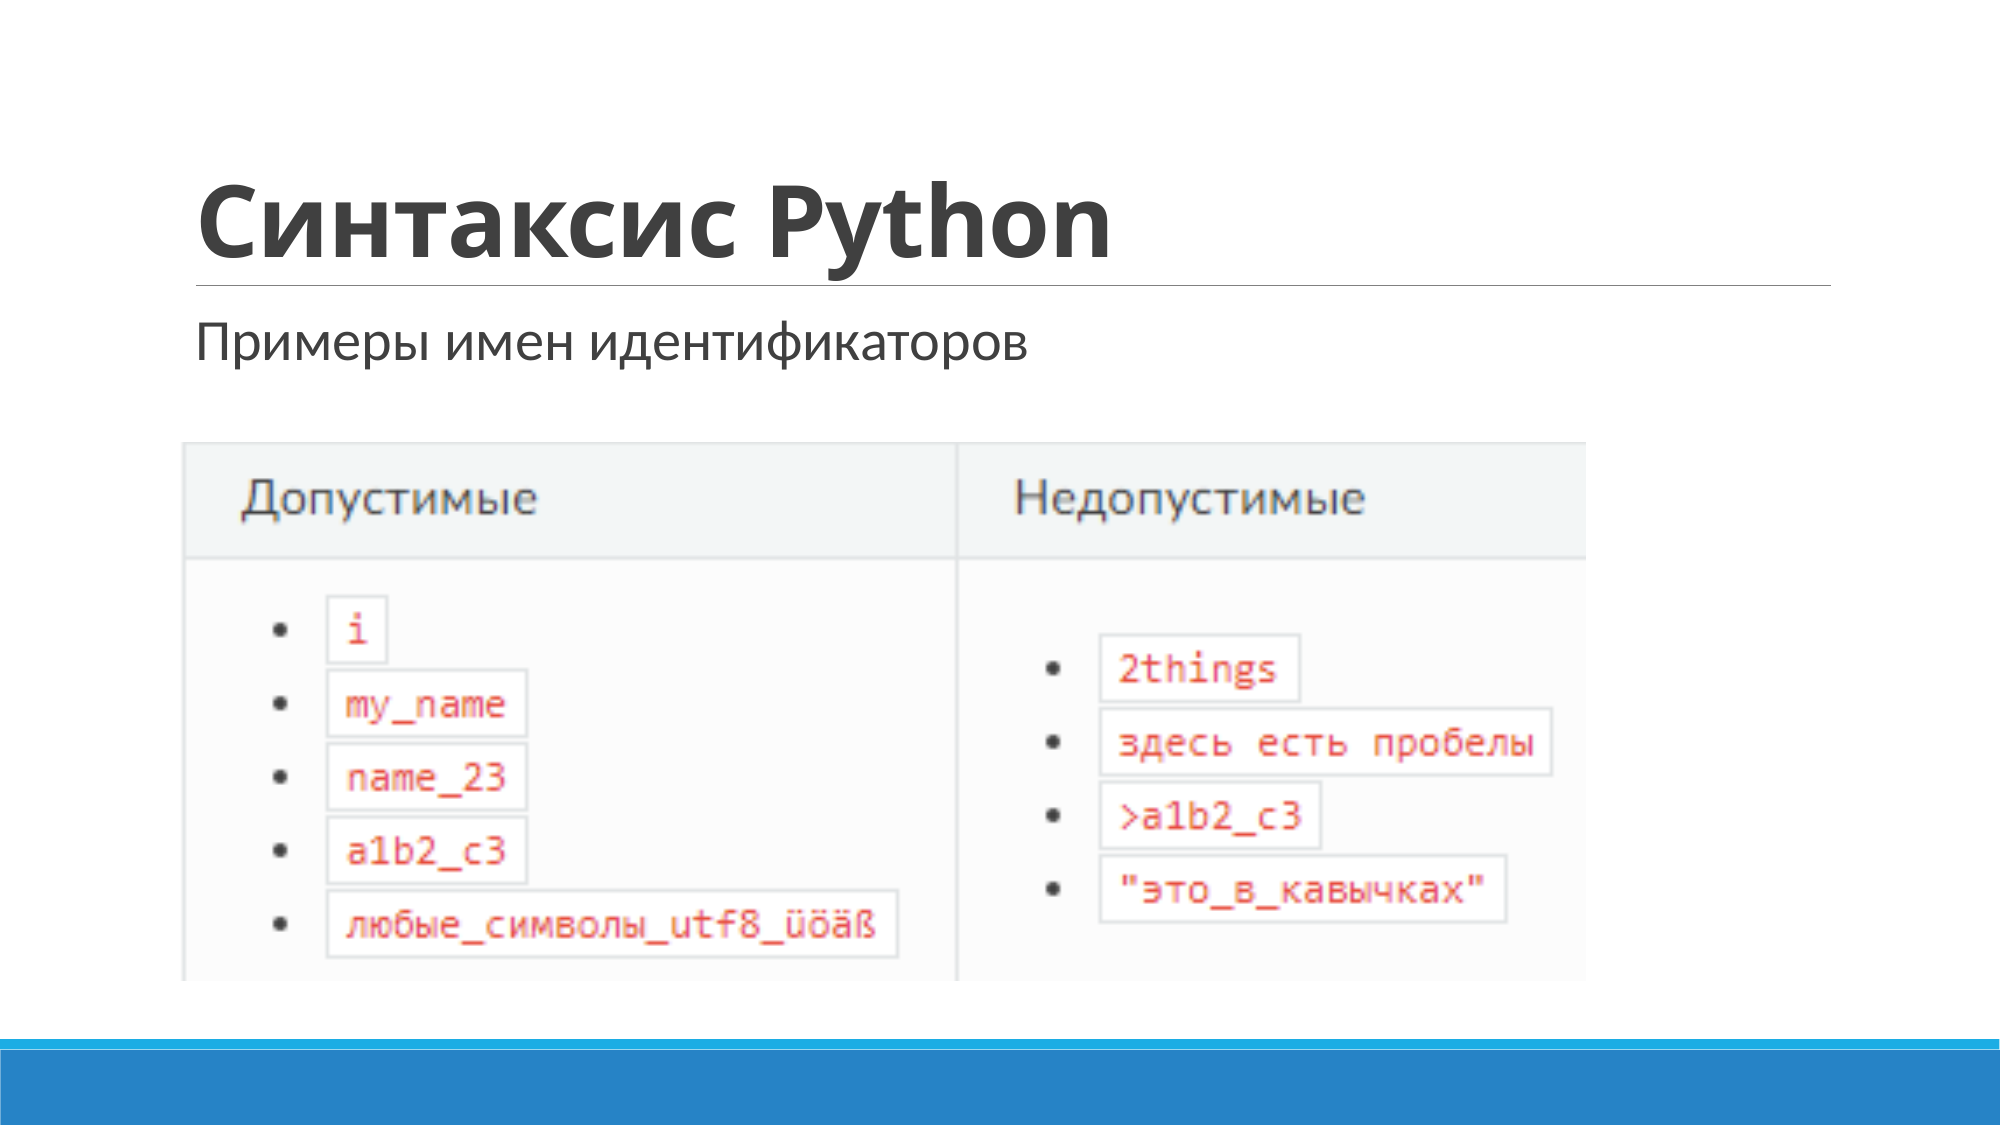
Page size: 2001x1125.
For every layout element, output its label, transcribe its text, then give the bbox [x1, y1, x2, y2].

list Примеры имен идентификаторов [180, 302, 1830, 963]
title Синтаксис Python [180, 102, 1830, 285]
picture [179, 441, 1586, 982]
